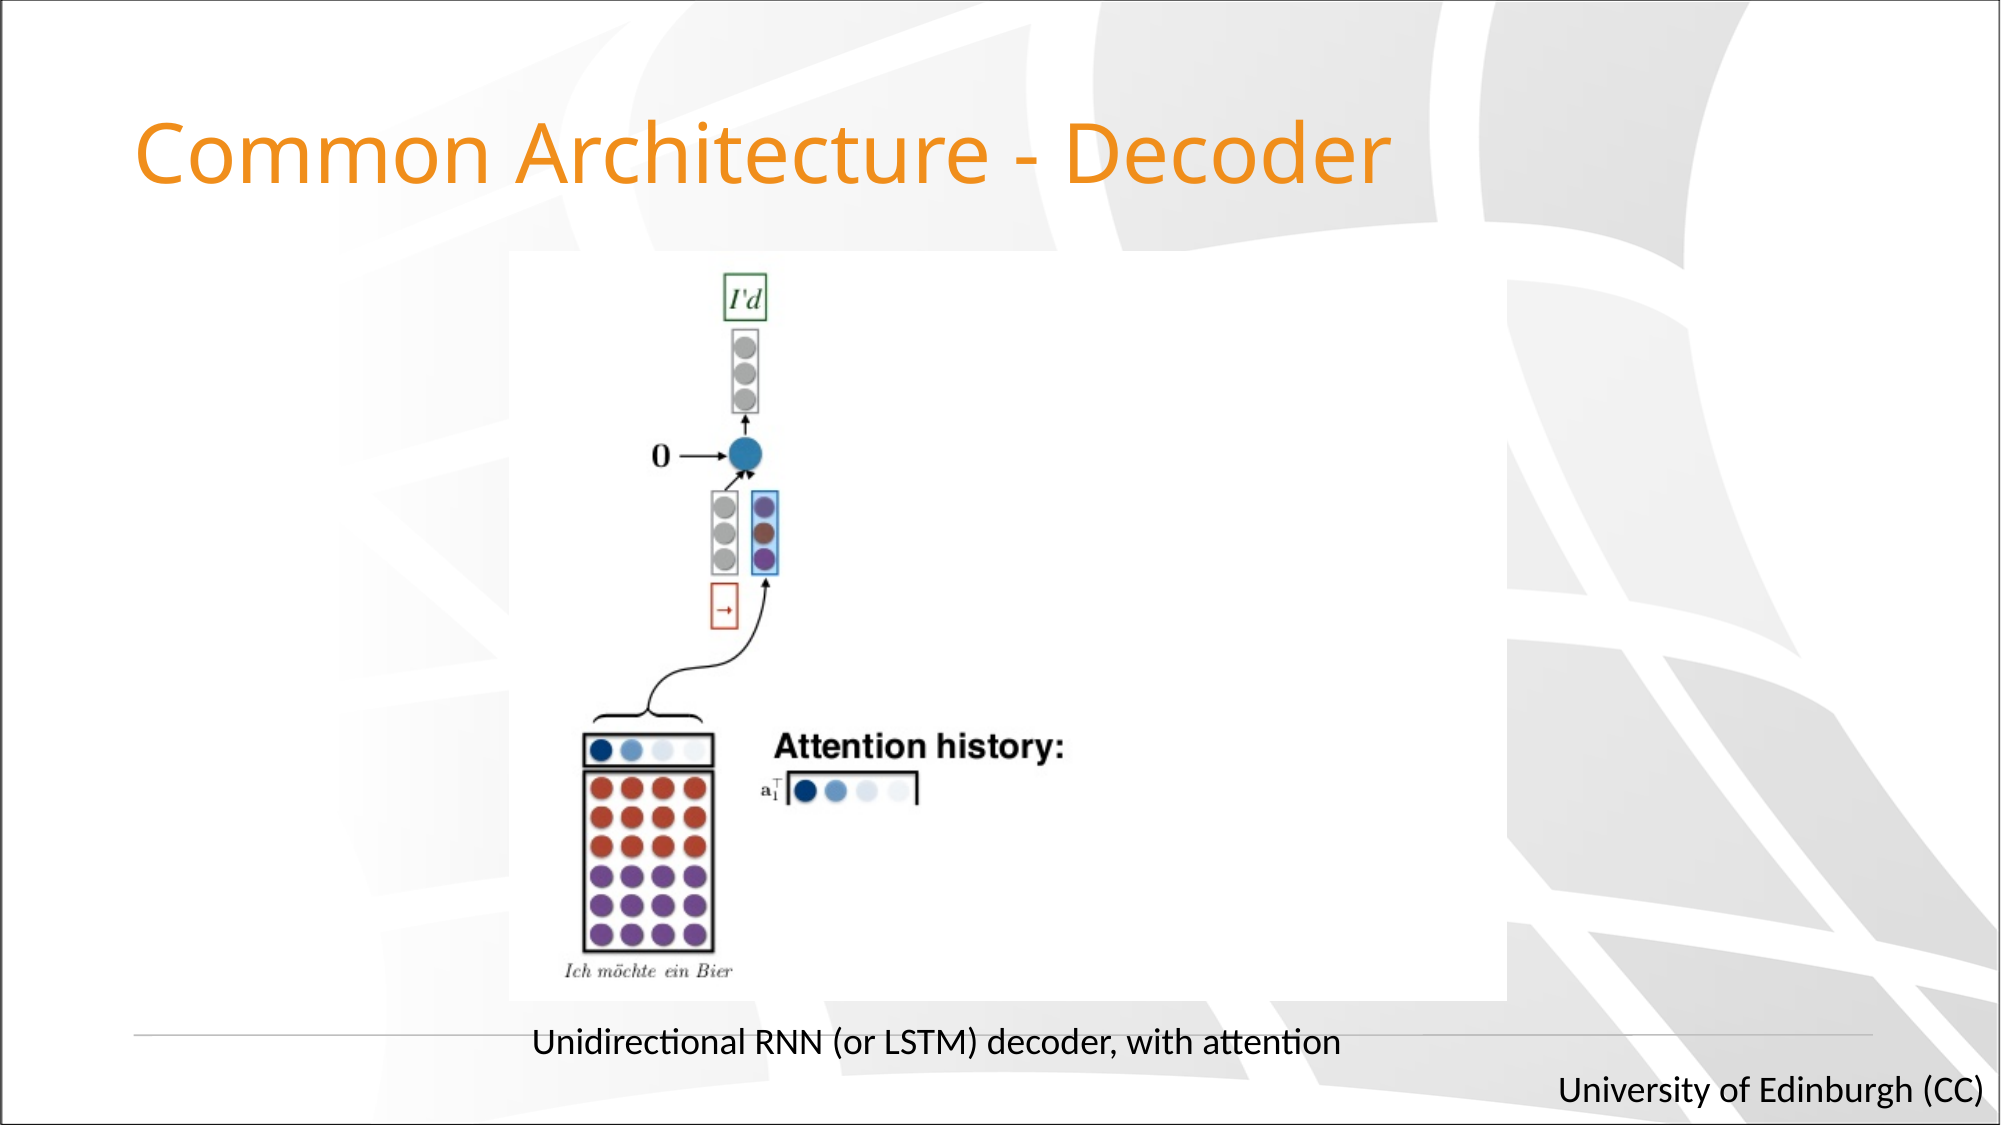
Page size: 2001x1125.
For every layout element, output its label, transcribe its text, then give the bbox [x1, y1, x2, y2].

picture [0, 0, 2001, 1125]
text_box Unidirectional RNN (or LSTM) decoder, with attention [517, 1010, 1427, 1070]
text_box Common Architecture - Decoder [133, 90, 1882, 208]
text_box University of Edinburgh (CC) [1543, 1057, 2000, 1118]
